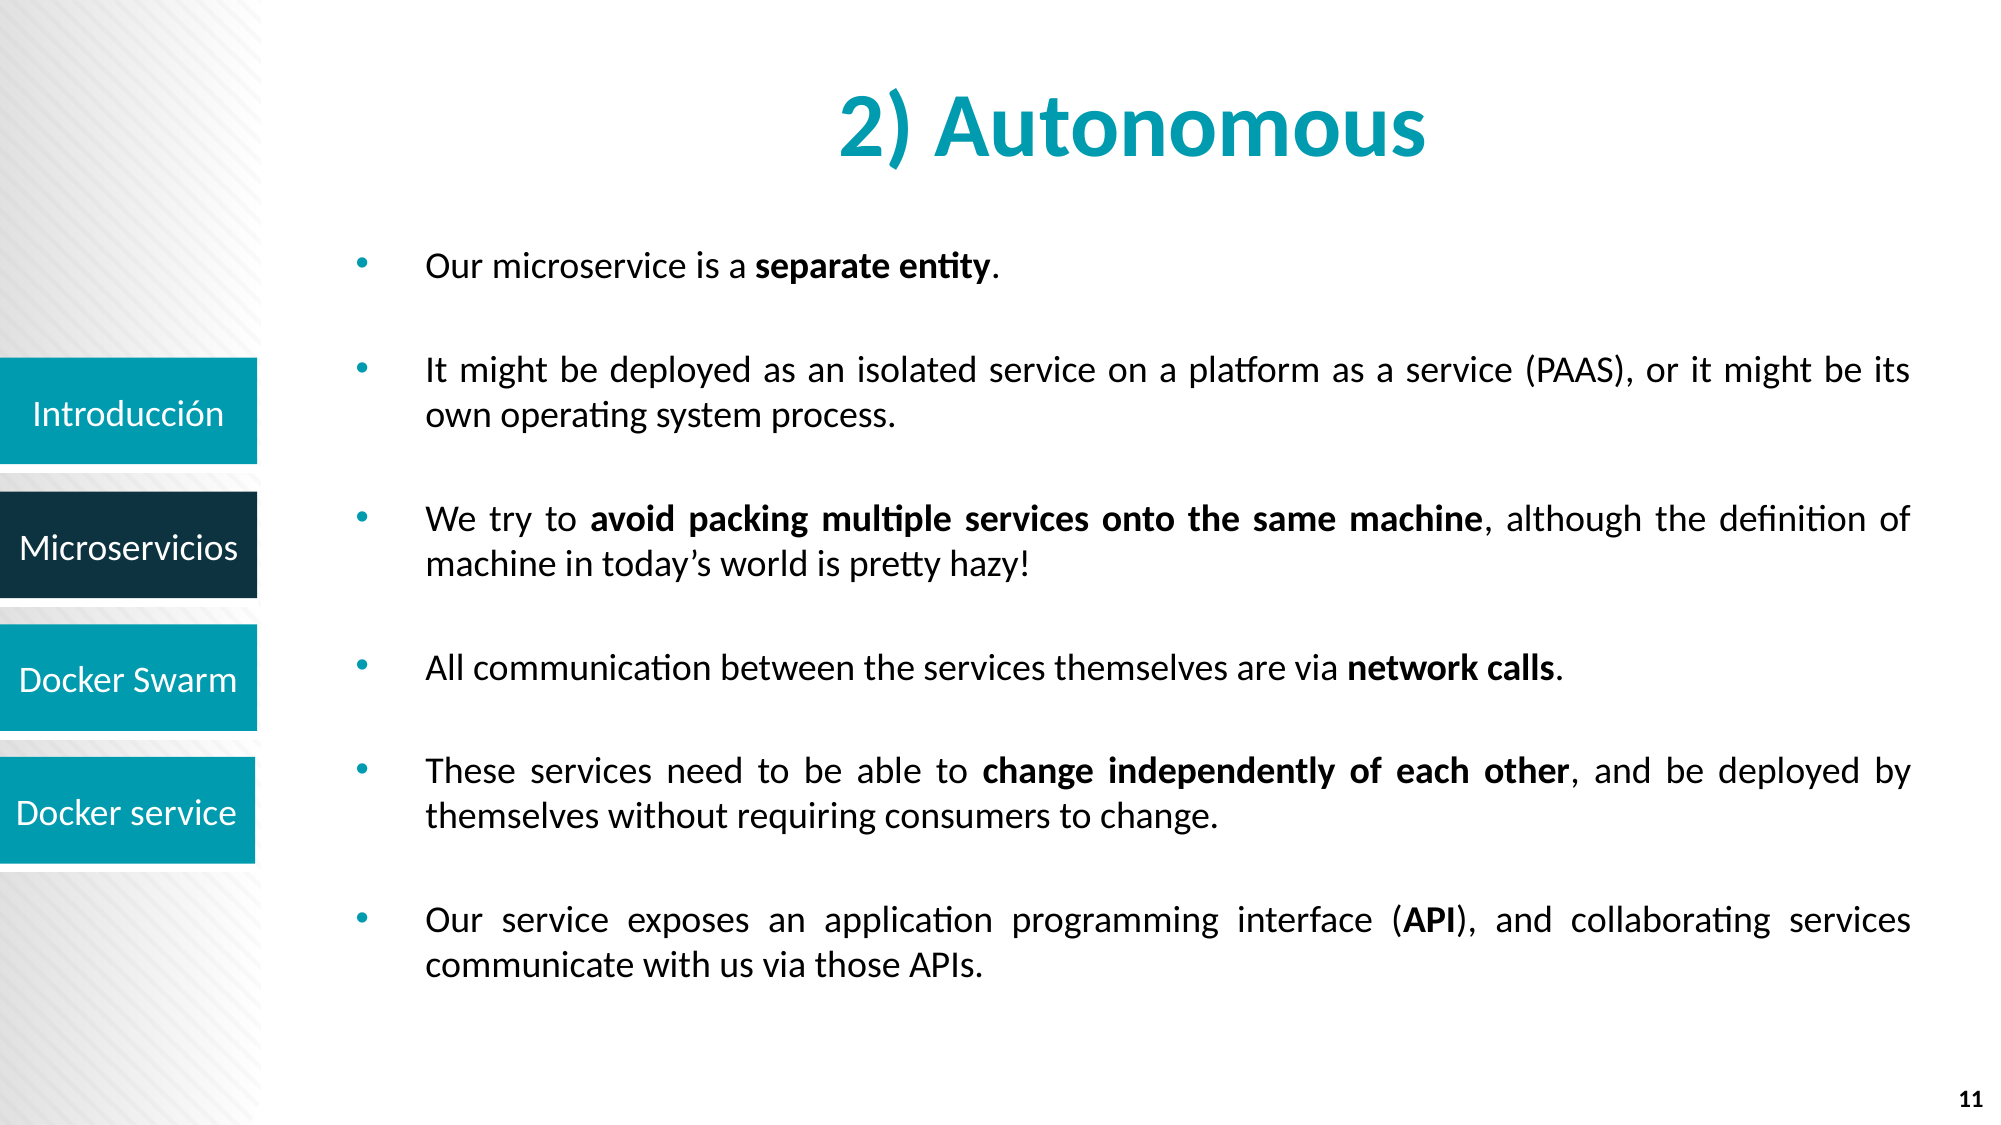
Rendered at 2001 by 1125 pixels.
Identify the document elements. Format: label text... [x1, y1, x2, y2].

list Our microservice is a separate entity. It might be deployed as an isolated service on a platform as a service (PAAS), or it might be its own operating system process. We try to avoid packing multiple services onto the same machine, although the definition of machine in today’s world is pretty hazy! All communication between the services themselves are via network calls. These services need to be able to change independently of each other, and be deployed by themselves without requiring consumers to change. Our service exposes an application programming interface (API), and collaborating services communicate with us via those APIs. [340, 231, 1927, 997]
title 2) Autonomous [340, 36, 1927, 204]
slide_number 11 [1921, 1072, 2000, 1124]
